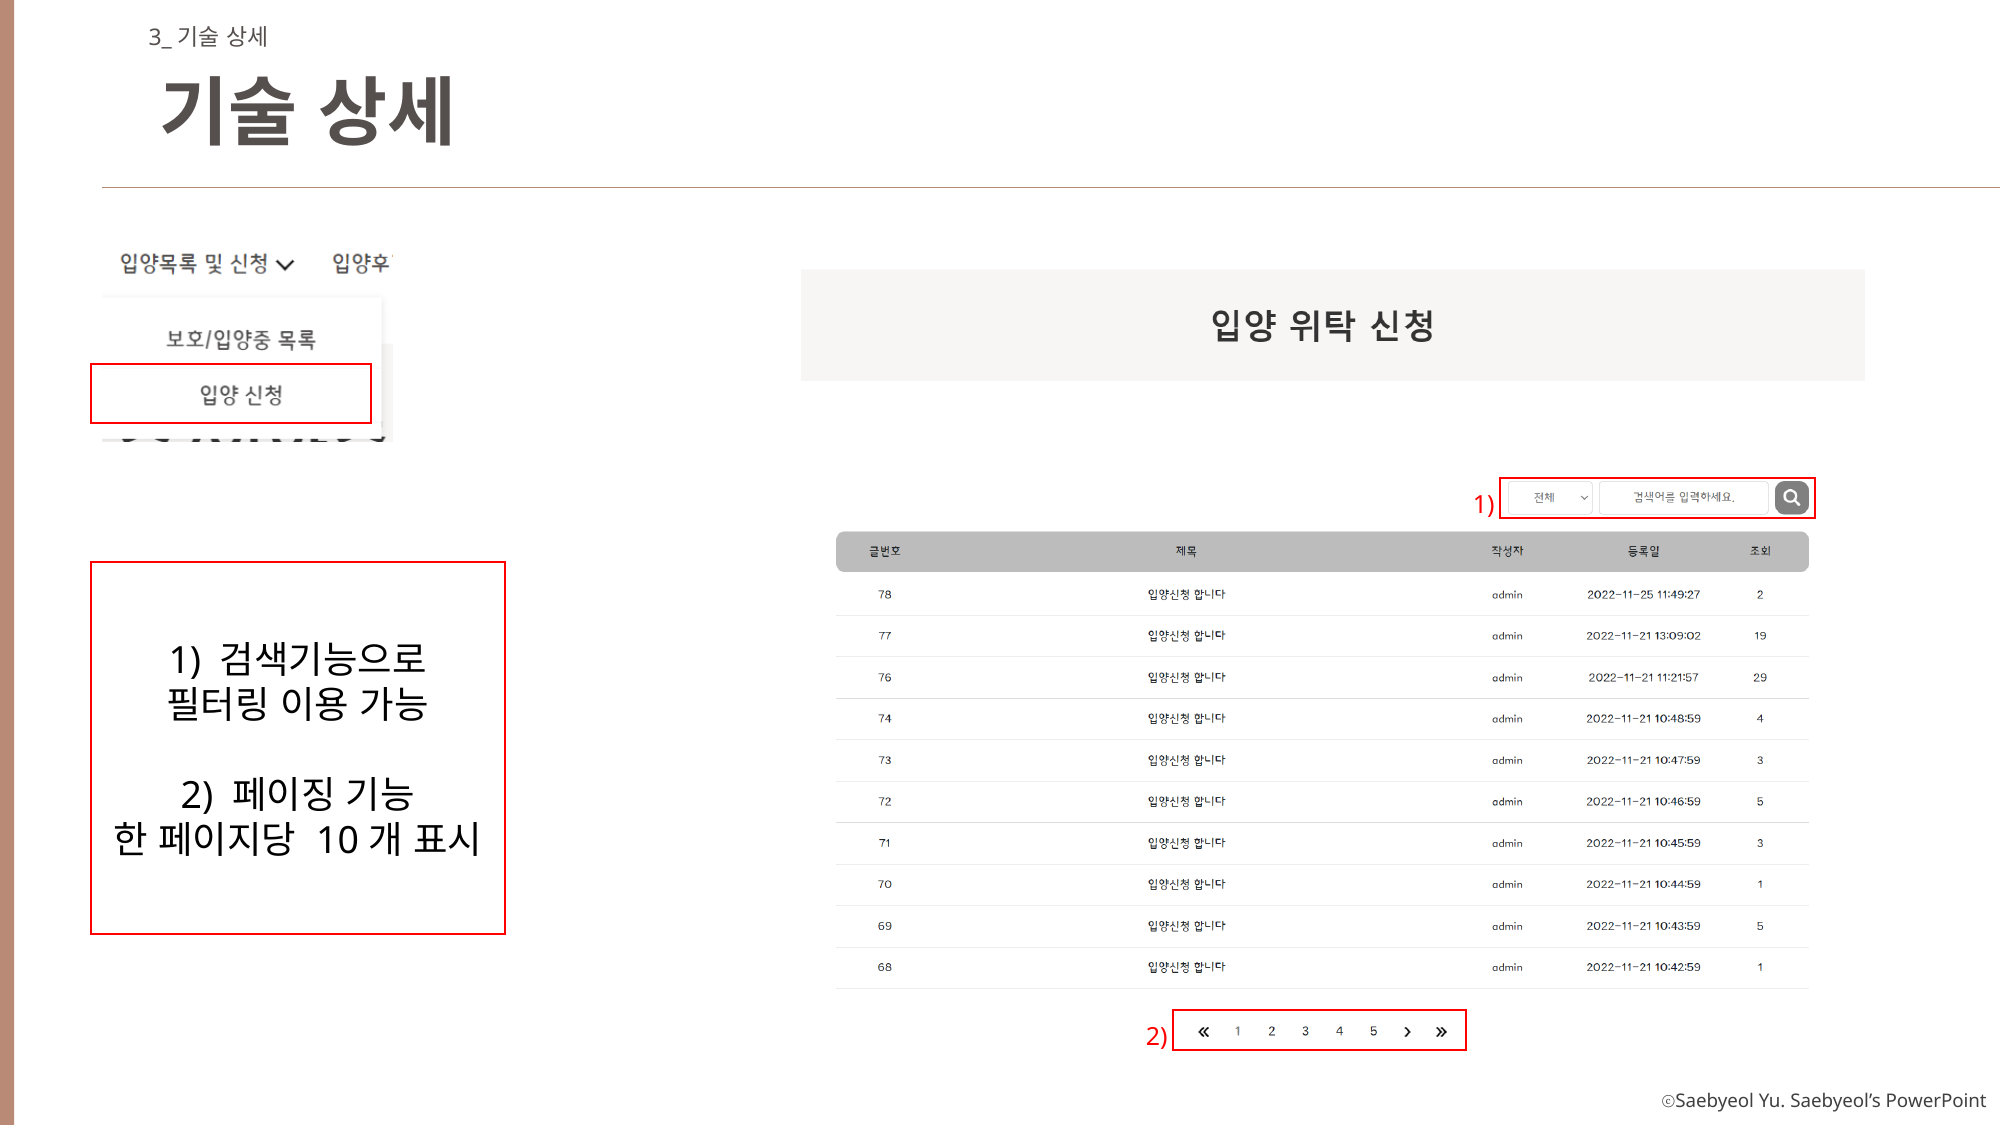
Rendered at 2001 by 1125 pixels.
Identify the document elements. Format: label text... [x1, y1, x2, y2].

picture [102, 237, 393, 443]
text_box 3_기술 상세 [133, 15, 284, 58]
text_box 1) 검색기능으로 필터링 이용 가능 2) 페이징 기능 한 페이지당 10개 표시 [90, 561, 506, 935]
text_box [90, 363, 102, 424]
text_box 기술 상세 [144, 57, 472, 163]
picture [801, 255, 1865, 1057]
text_box [0, 0, 15, 1125]
